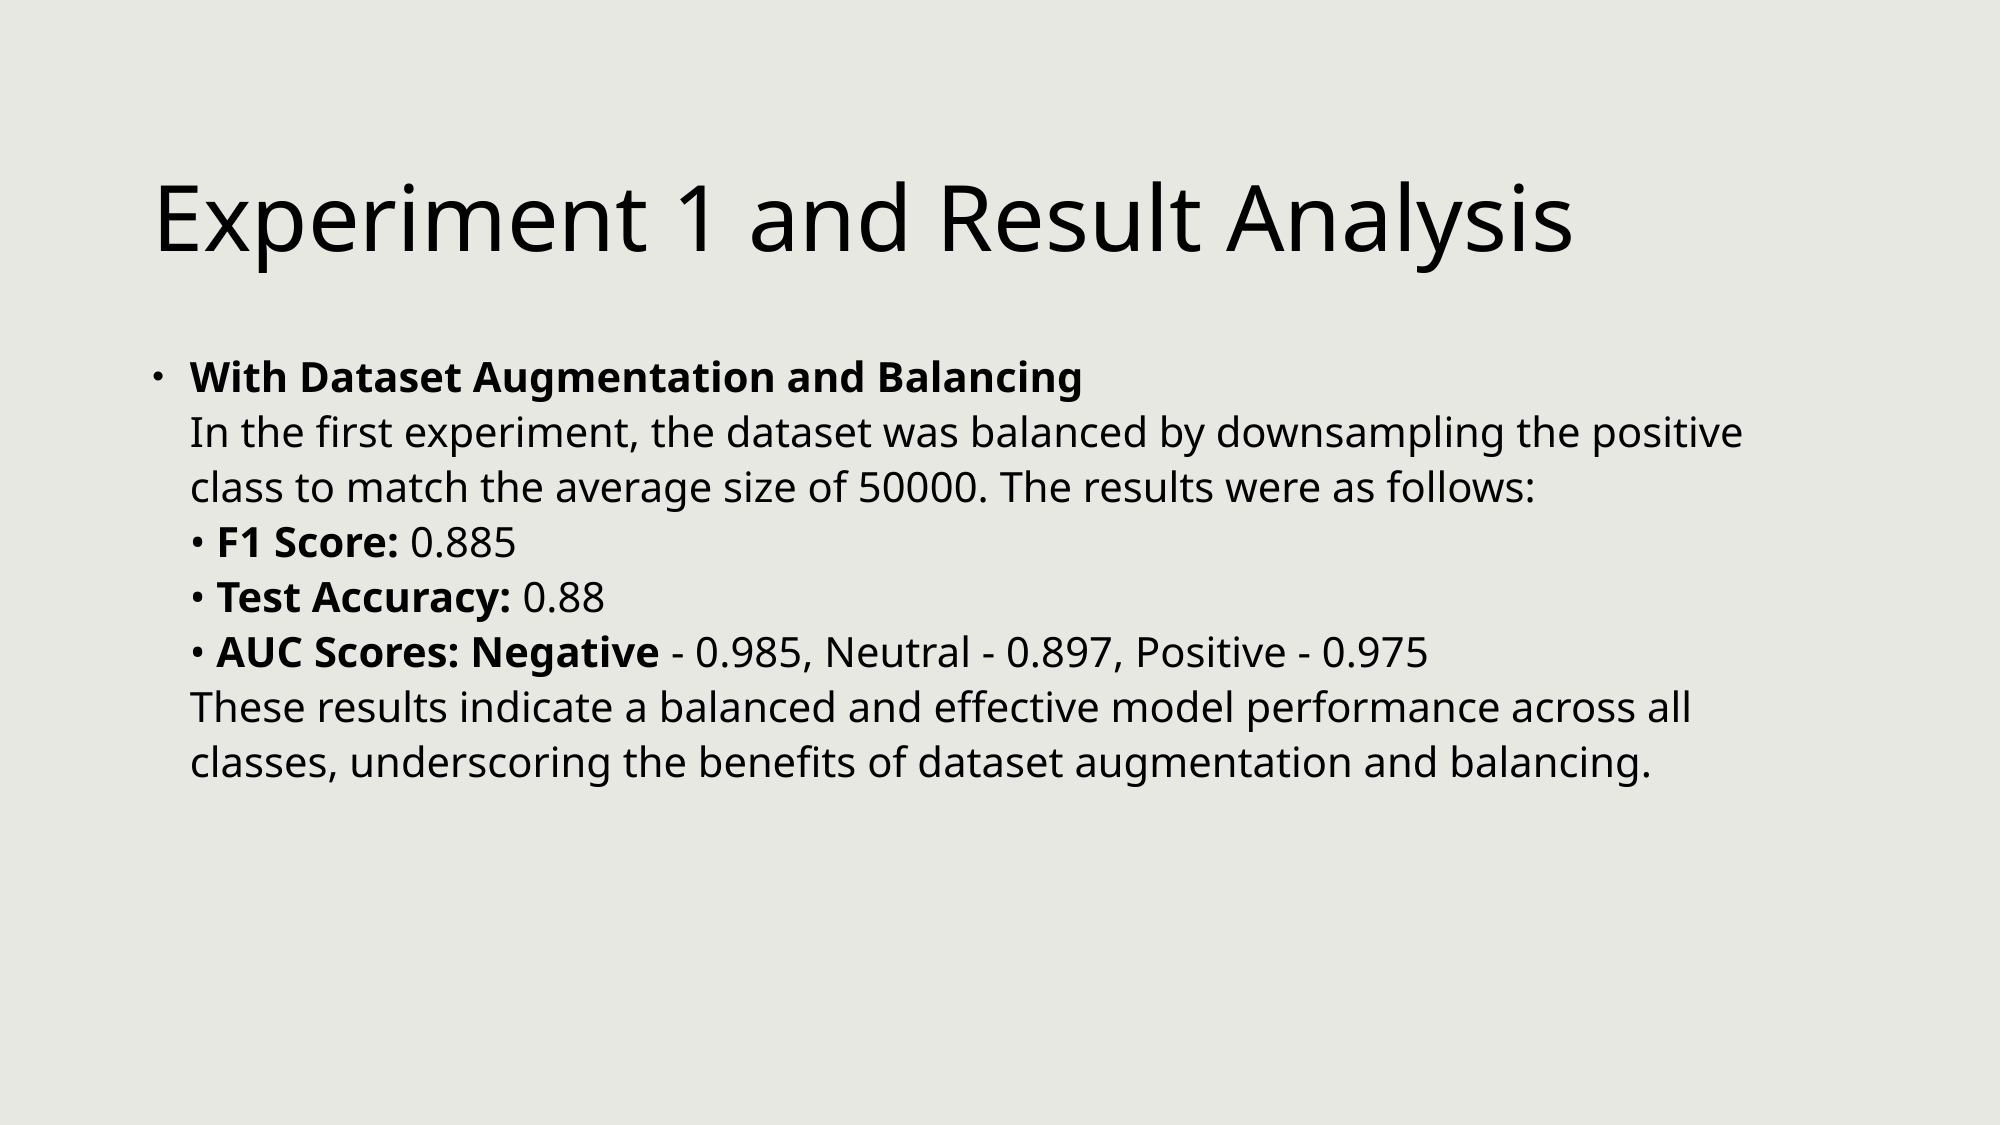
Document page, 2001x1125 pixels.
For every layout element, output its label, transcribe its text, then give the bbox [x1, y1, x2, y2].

list With Dataset Augmentation and Balancing In the first experiment, the dataset was balanced by downsampling the positive class to match the average size of 50000. The results were as follows: • F1 Score: 0.885 • Test Accuracy: 0.88 • AUC Scores: Negative - 0.985, Neutral - 0.897, Positive - 0.975 These results indicate a balanced and effective model performance across all classes, underscoring the benefits of dataset augmentation and balancing. [137, 338, 1863, 1014]
title Experiment 1 and Result Analysis [137, 95, 1863, 280]
